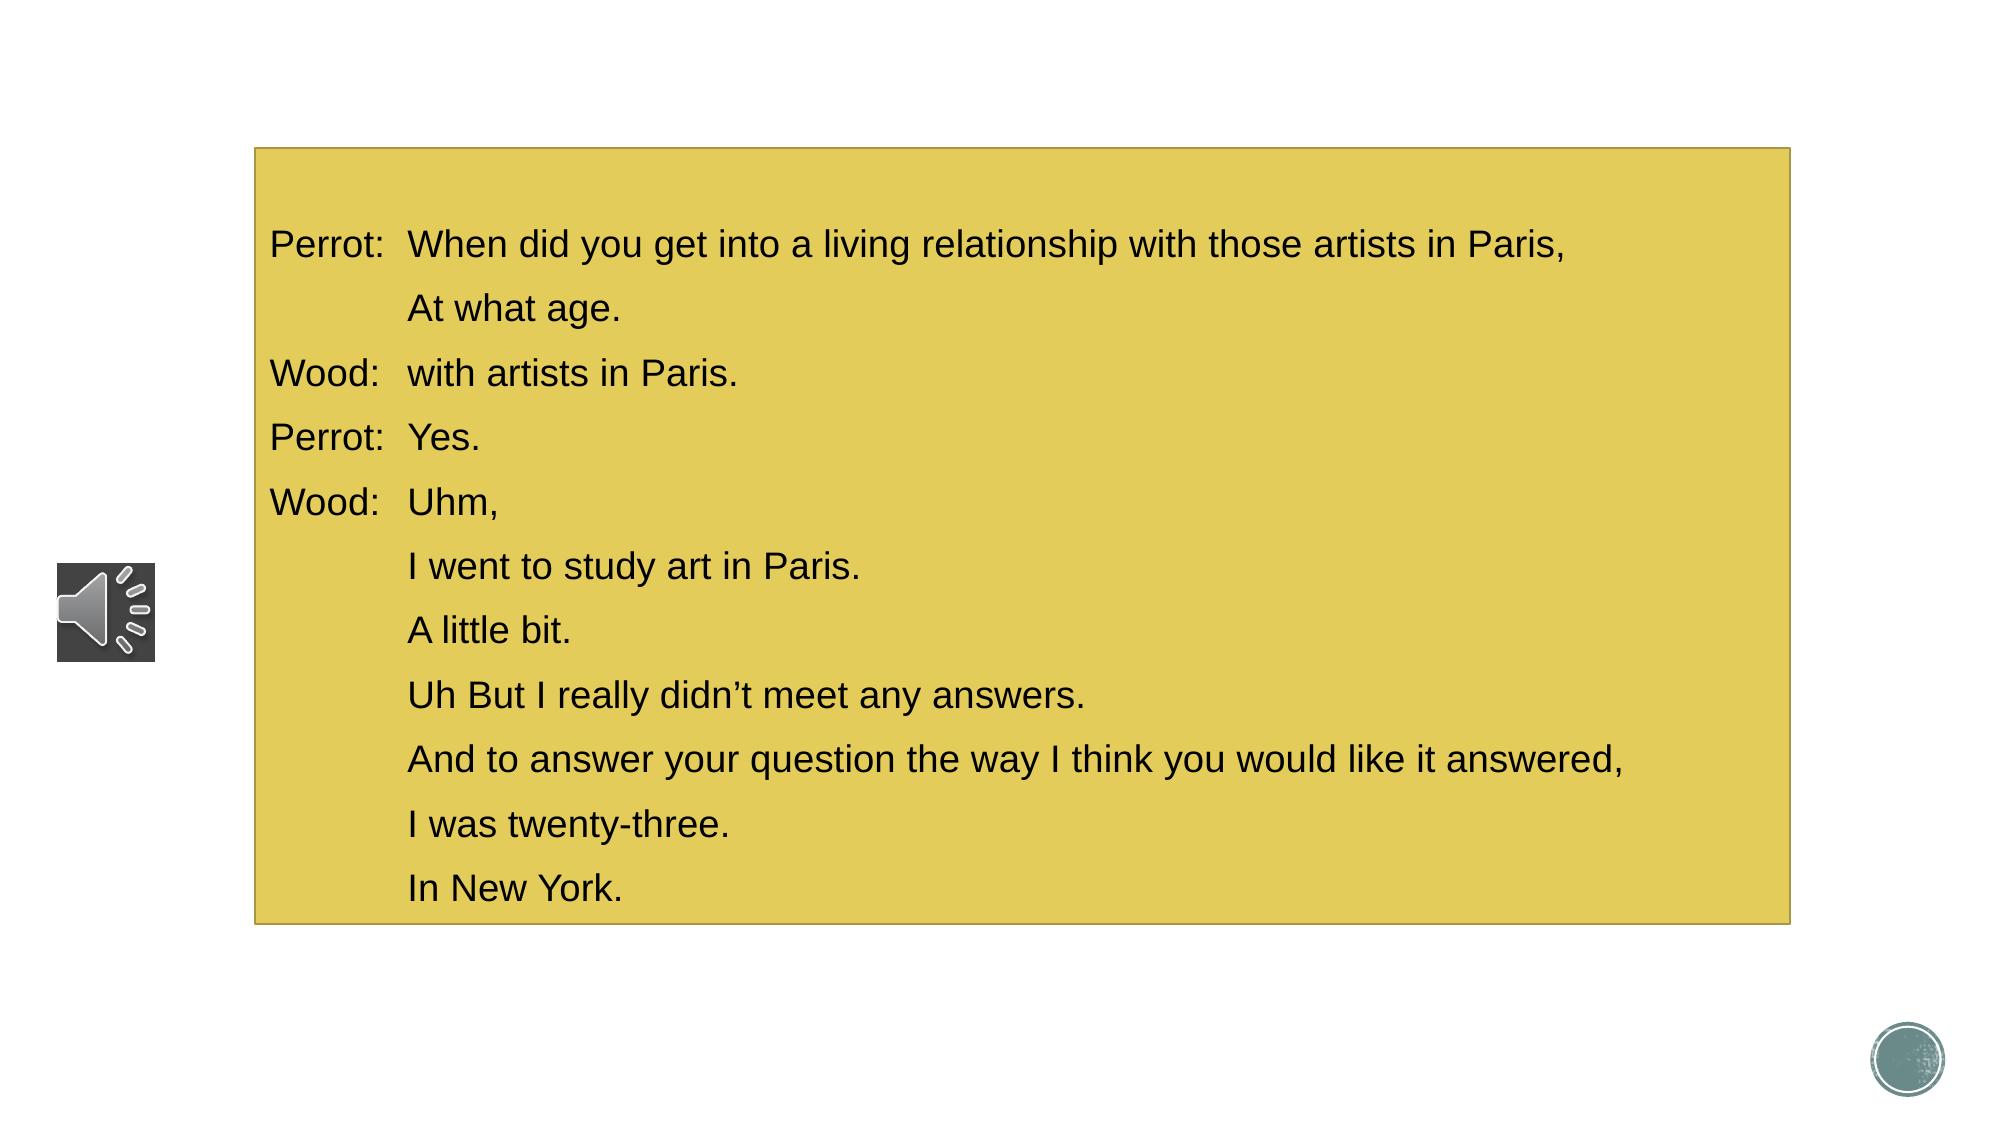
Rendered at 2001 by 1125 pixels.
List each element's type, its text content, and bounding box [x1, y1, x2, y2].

picture [56, 563, 156, 662]
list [58, 564, 154, 660]
text_box Perrot: When did you get into a living relationship with those artists in Paris, At what age. Wood: with artists in Paris. Perrot: Yes. Wood: Uhm, I went to study art in Paris. A little bit. Uh But I really didn’t meet any answers. And to answer your question the way I think you would like it answered, I was twenty-three. In New York. [254, 147, 1791, 925]
